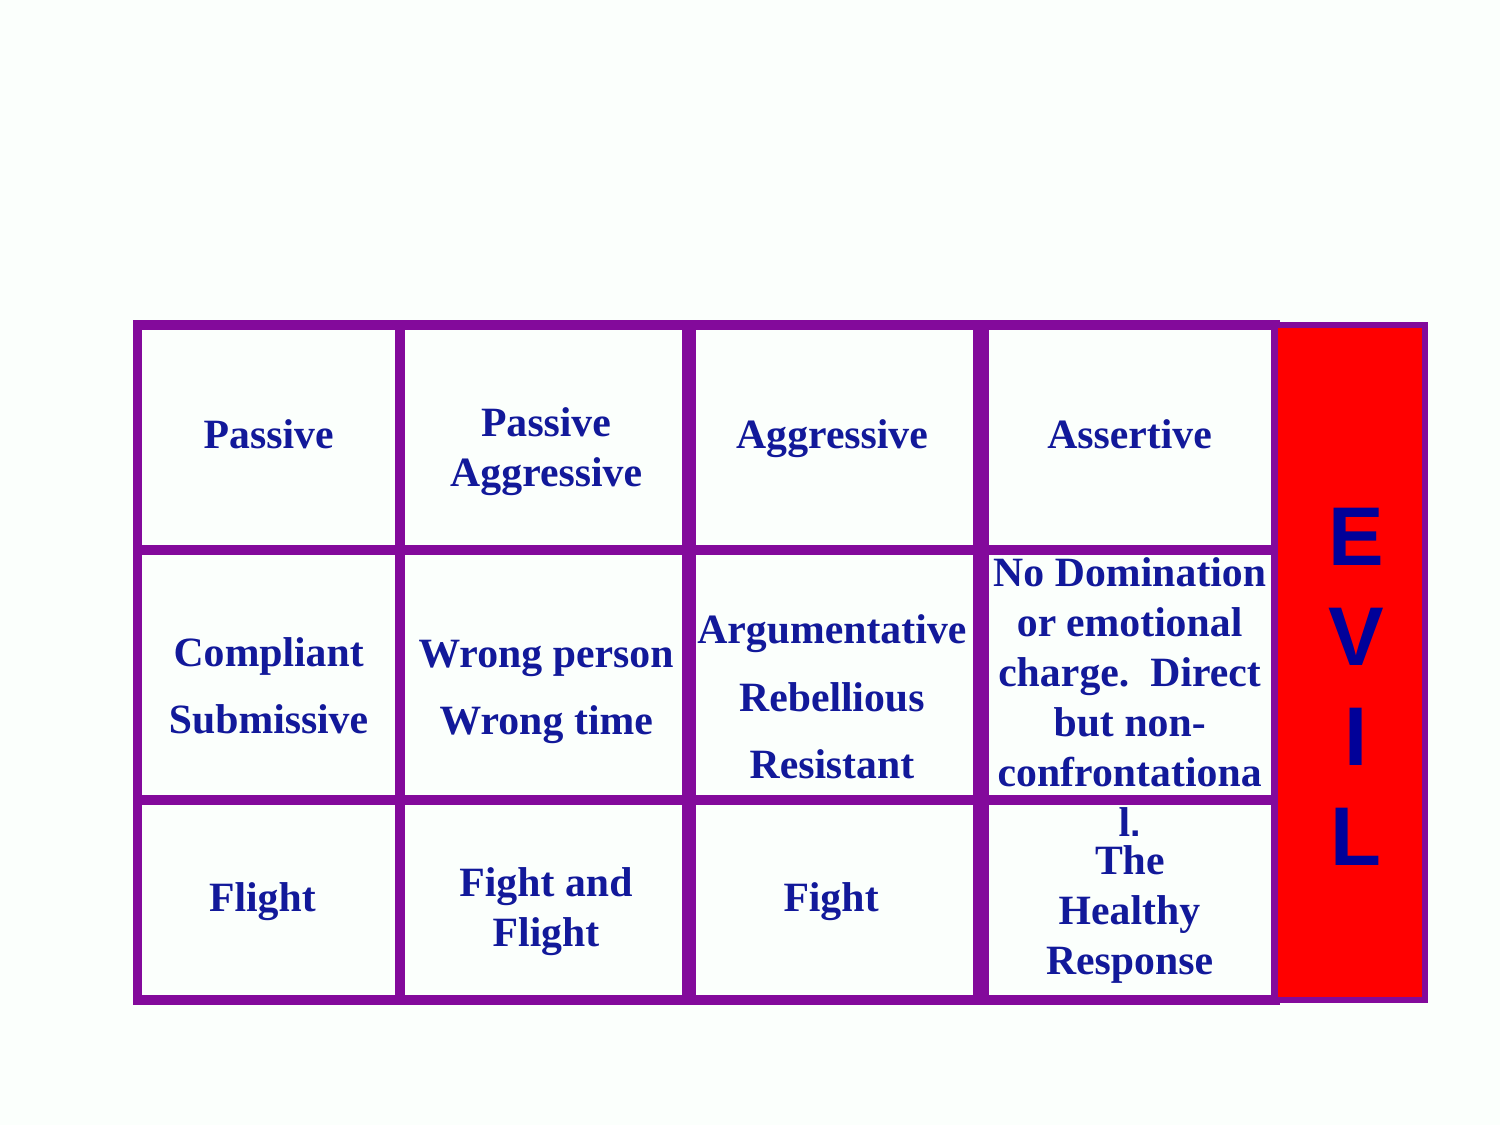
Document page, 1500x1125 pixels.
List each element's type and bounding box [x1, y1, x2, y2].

text_box [977, 324, 1273, 1001]
text_box [1274, 324, 1426, 1001]
text_box [137, 324, 392, 1001]
text_box [679, 324, 976, 1001]
text_box [393, 324, 678, 1001]
